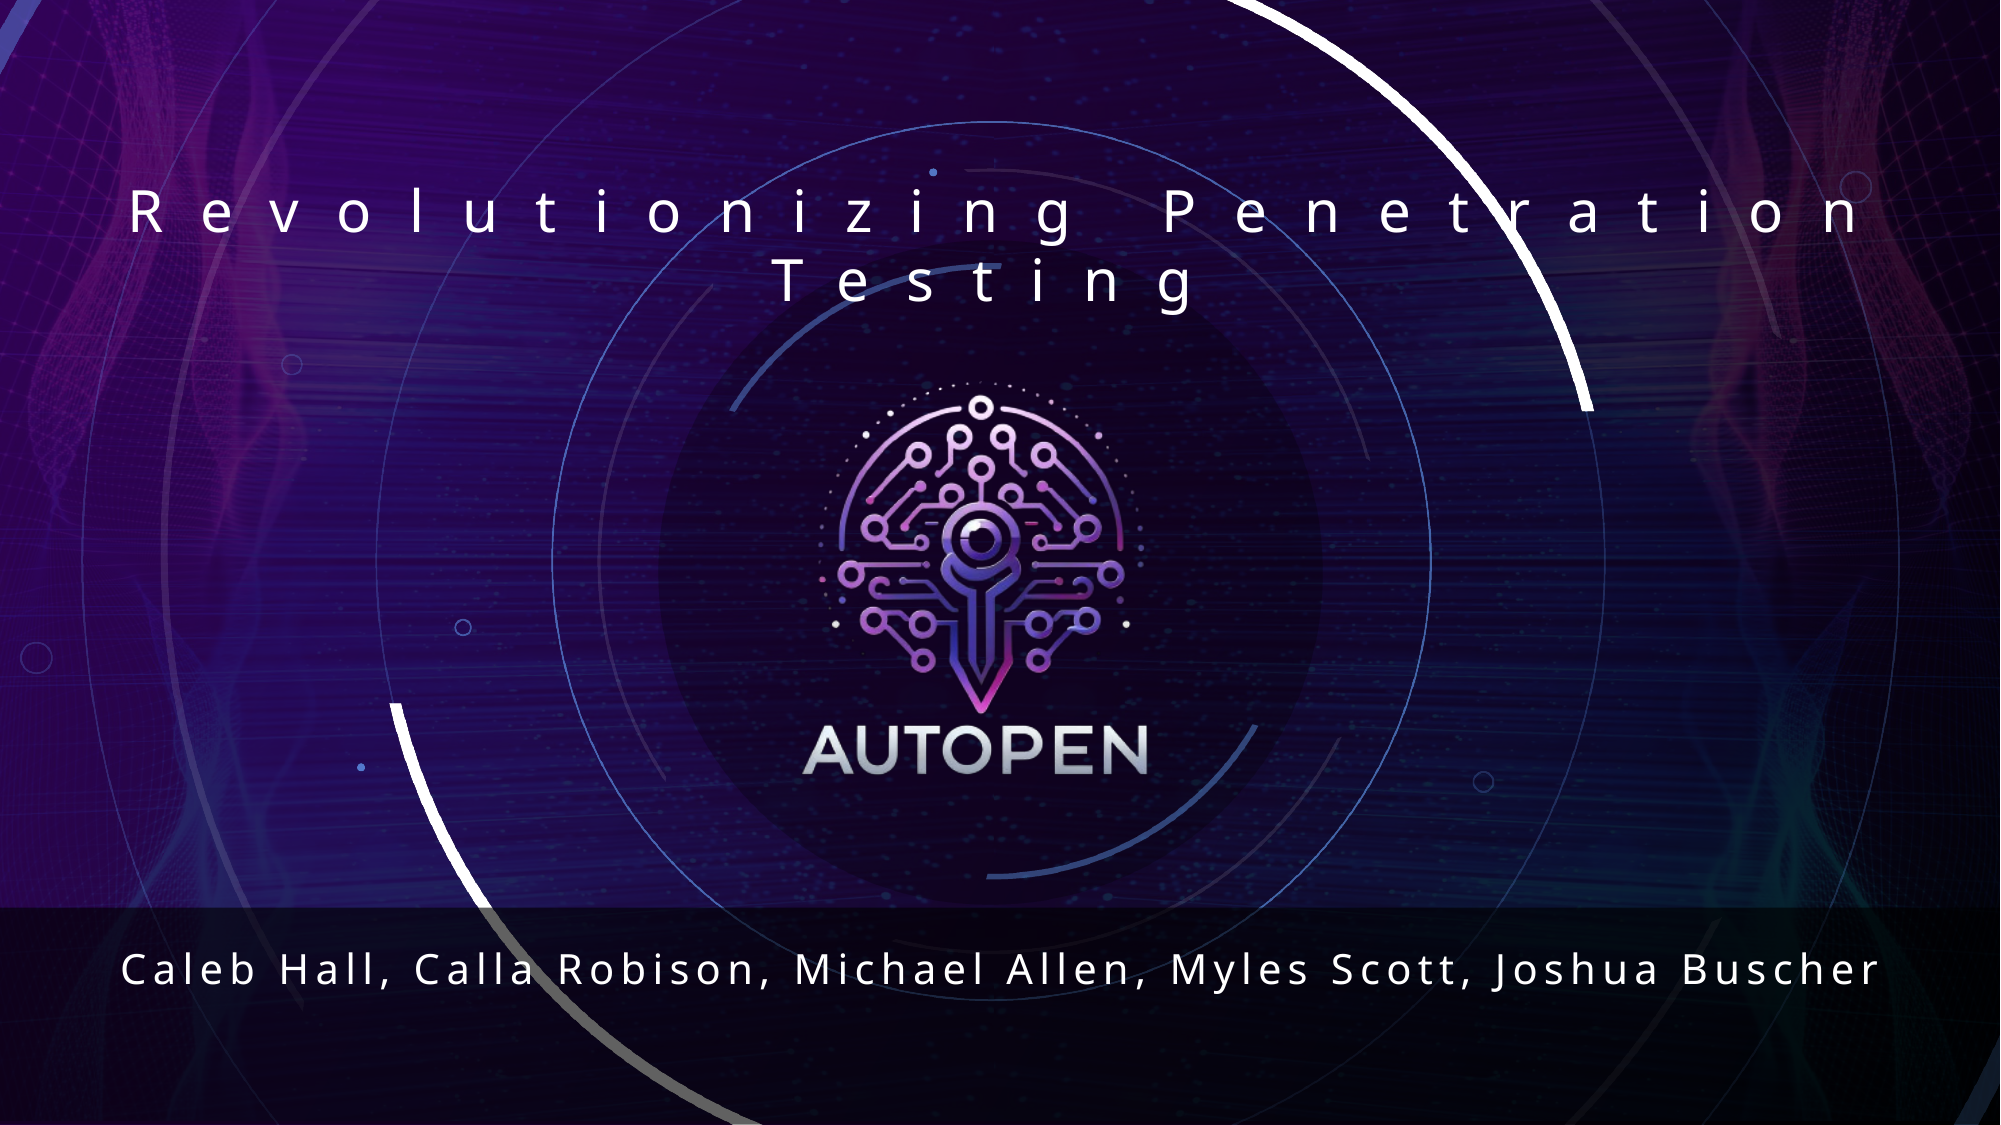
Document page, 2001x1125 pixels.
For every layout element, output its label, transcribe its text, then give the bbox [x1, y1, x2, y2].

list Caleb Hall, Calla Robison, Michael Allen, Myles Scott, Joshua Buscher [0, 907, 2000, 1125]
picture [0, 0, 2000, 934]
subtitle Revolutionizing Penetration Testing [0, 153, 1982, 282]
